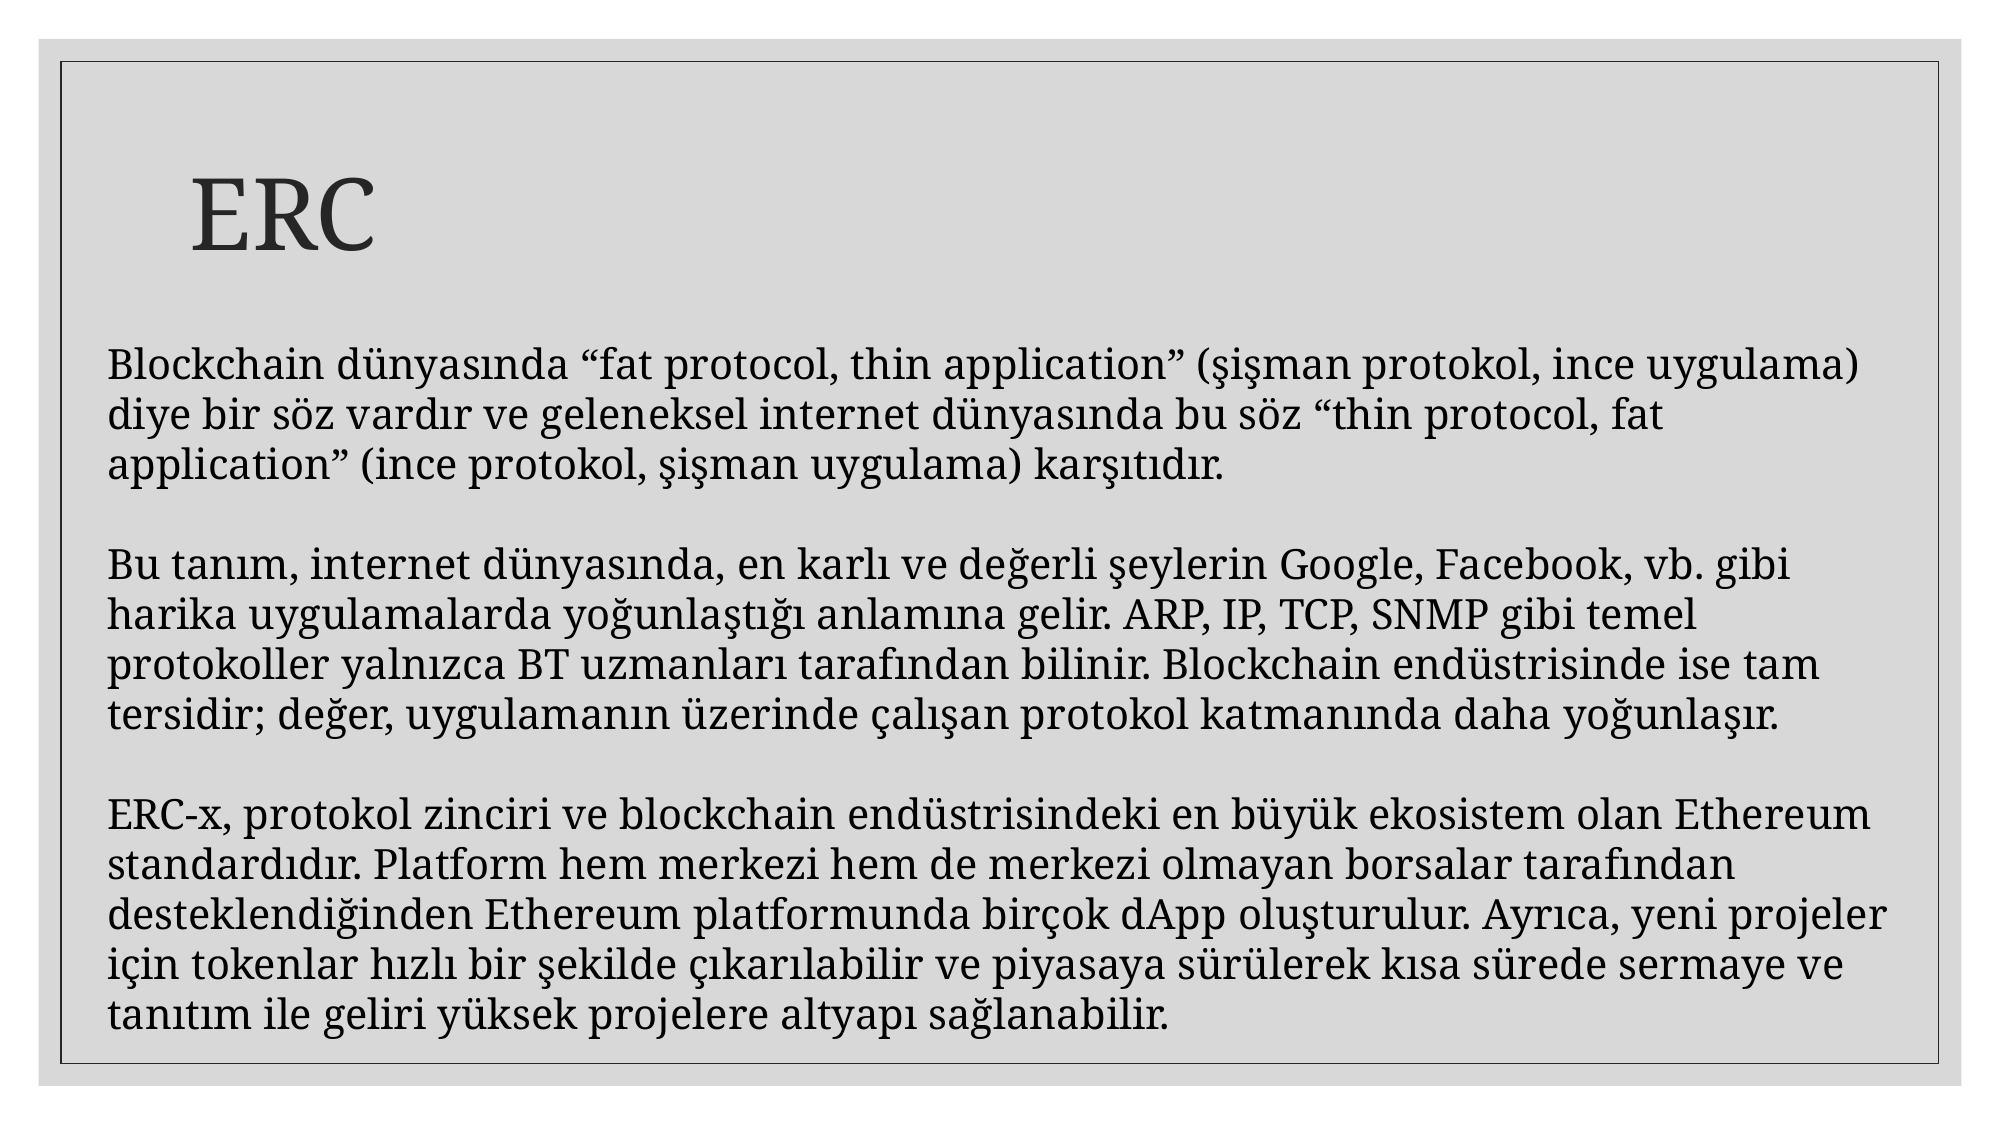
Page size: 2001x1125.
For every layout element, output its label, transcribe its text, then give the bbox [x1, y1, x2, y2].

text_box Blockchain dünyasında “fat protocol, thin application” (şişman protokol, ince uygulama) diye bir söz vardır ve geleneksel internet dünyasında bu söz “thin protocol, fat application” (ince protokol, şişman uygulama) karşıtıdır. Bu tanım, internet dünyasında, en karlı ve değerli şeylerin Google, Facebook, vb. gibi harika uygulamalarda yoğunlaştığı anlamına gelir. ARP, IP, TCP, SNMP gibi temel protokoller yalnızca BT uzmanları tarafından bilinir. Blockchain endüstrisinde ise tam tersidir; değer, uygulamanın üzerinde çalışan protokol katmanında daha yoğunlaşır. ERC-x, protokol zinciri ve blockchain endüstrisindeki en büyük ekosistem olan Ethereum standardıdır. Platform hem merkezi hem de merkezi olmayan borsalar tarafından desteklendiğinden Ethereum platformunda birçok dApp oluşturulur. Ayrıca, yeni projeler için tokenlar hızlı bir şekilde çıkarılabilir ve piyasaya sürülerek kısa sürede sermaye ve tanıtım ile geliri yüksek projelere altyapı sağlanabilir. [92, 330, 1908, 1046]
title ERC [174, 105, 1825, 330]
